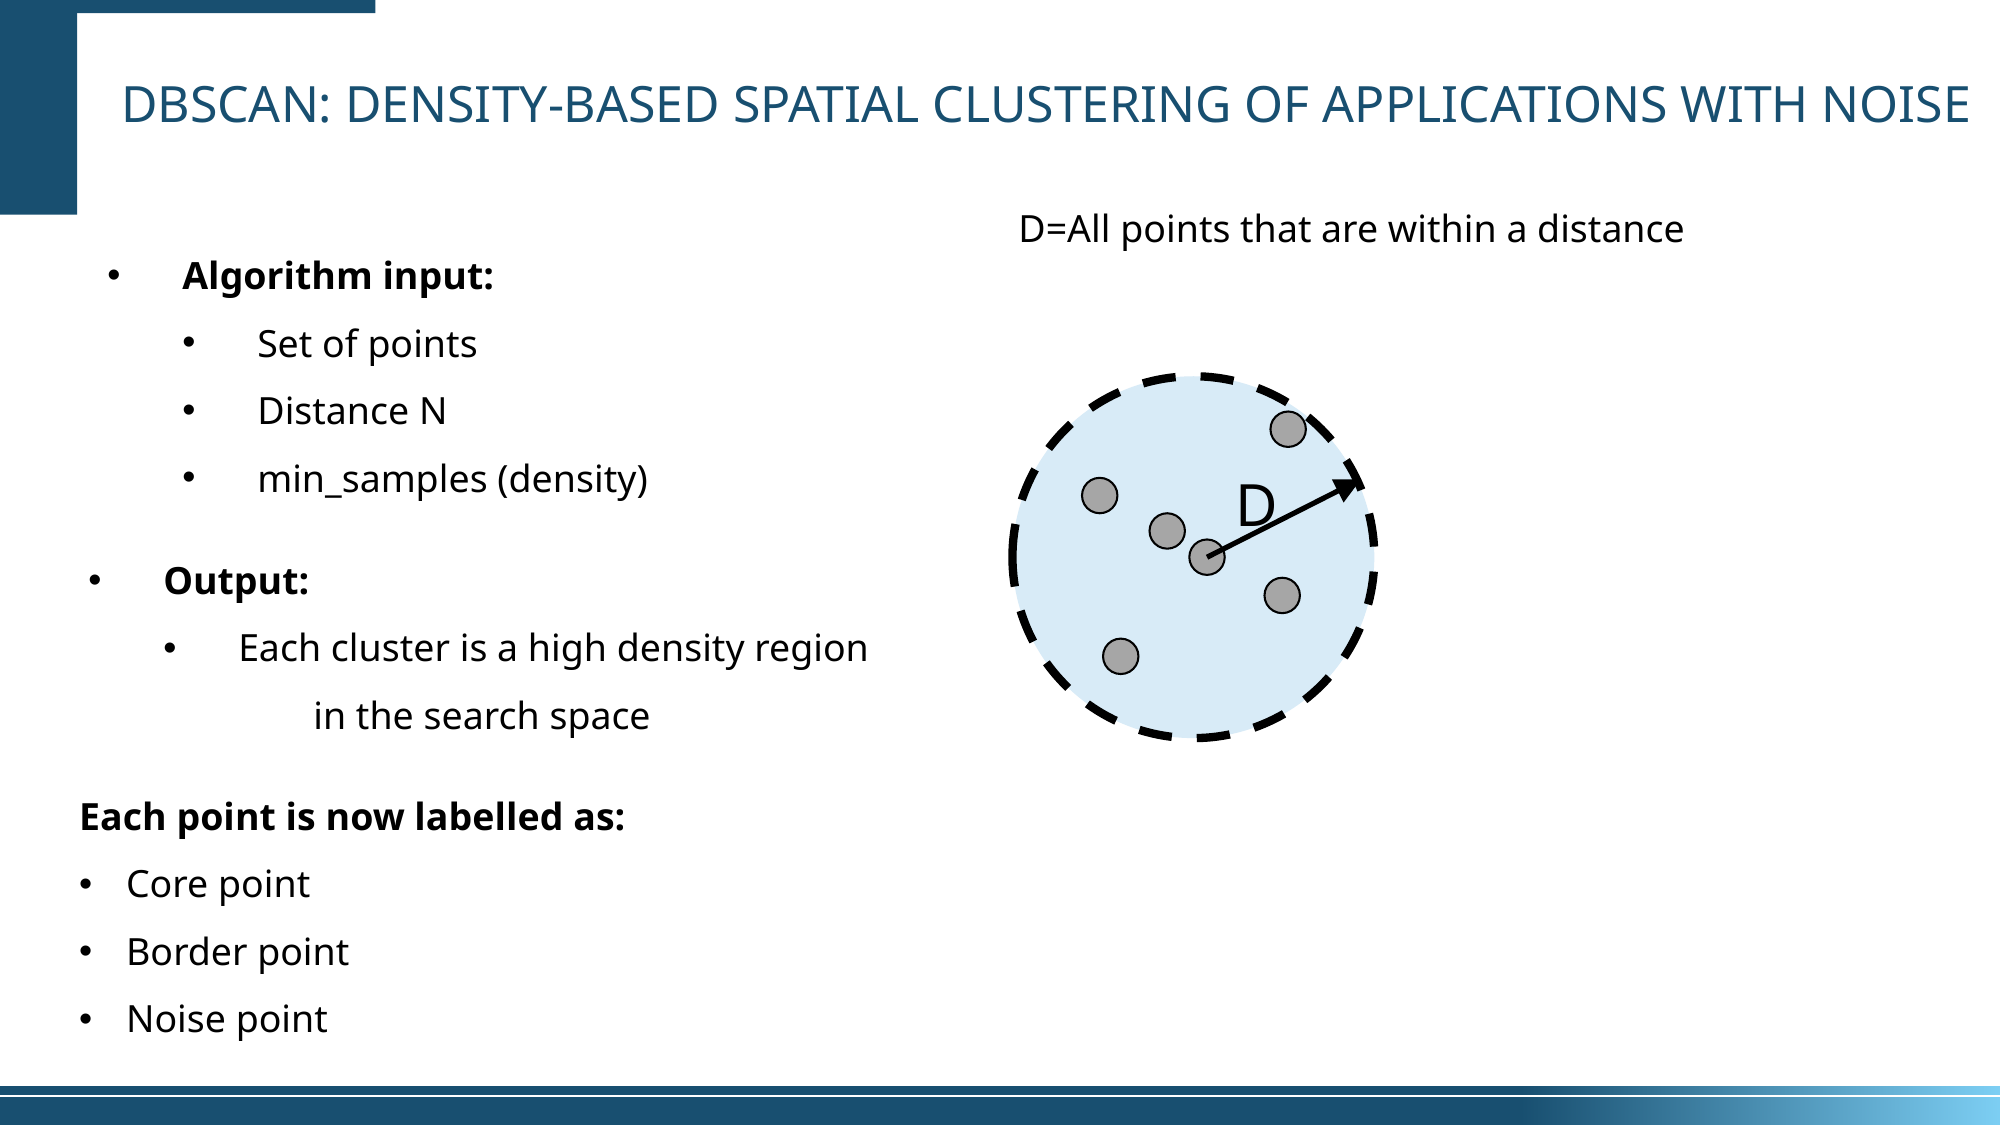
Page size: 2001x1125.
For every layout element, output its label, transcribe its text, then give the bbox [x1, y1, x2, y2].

text_box [1101, 637, 1140, 676]
text_box Output: Each cluster is a high density region in the search space [73, 527, 895, 745]
text_box D=All points that are within a distance [1003, 174, 1711, 257]
text_box Each point is now labelled as: Core point Border point Noise point [64, 763, 641, 1048]
text_box [1263, 576, 1301, 615]
text_box [1269, 410, 1307, 448]
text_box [1206, 479, 1361, 558]
title Dbscan: Density-based spatial clustering of applications with noise [106, 30, 1994, 145]
text_box [1012, 376, 1375, 739]
text_box Algorithm input: Set of points Distance N min_samples (density) [92, 222, 663, 507]
text_box [1080, 476, 1119, 515]
text_box D [1220, 425, 1293, 479]
text_box [1148, 512, 1186, 550]
text_box [1188, 538, 1226, 576]
